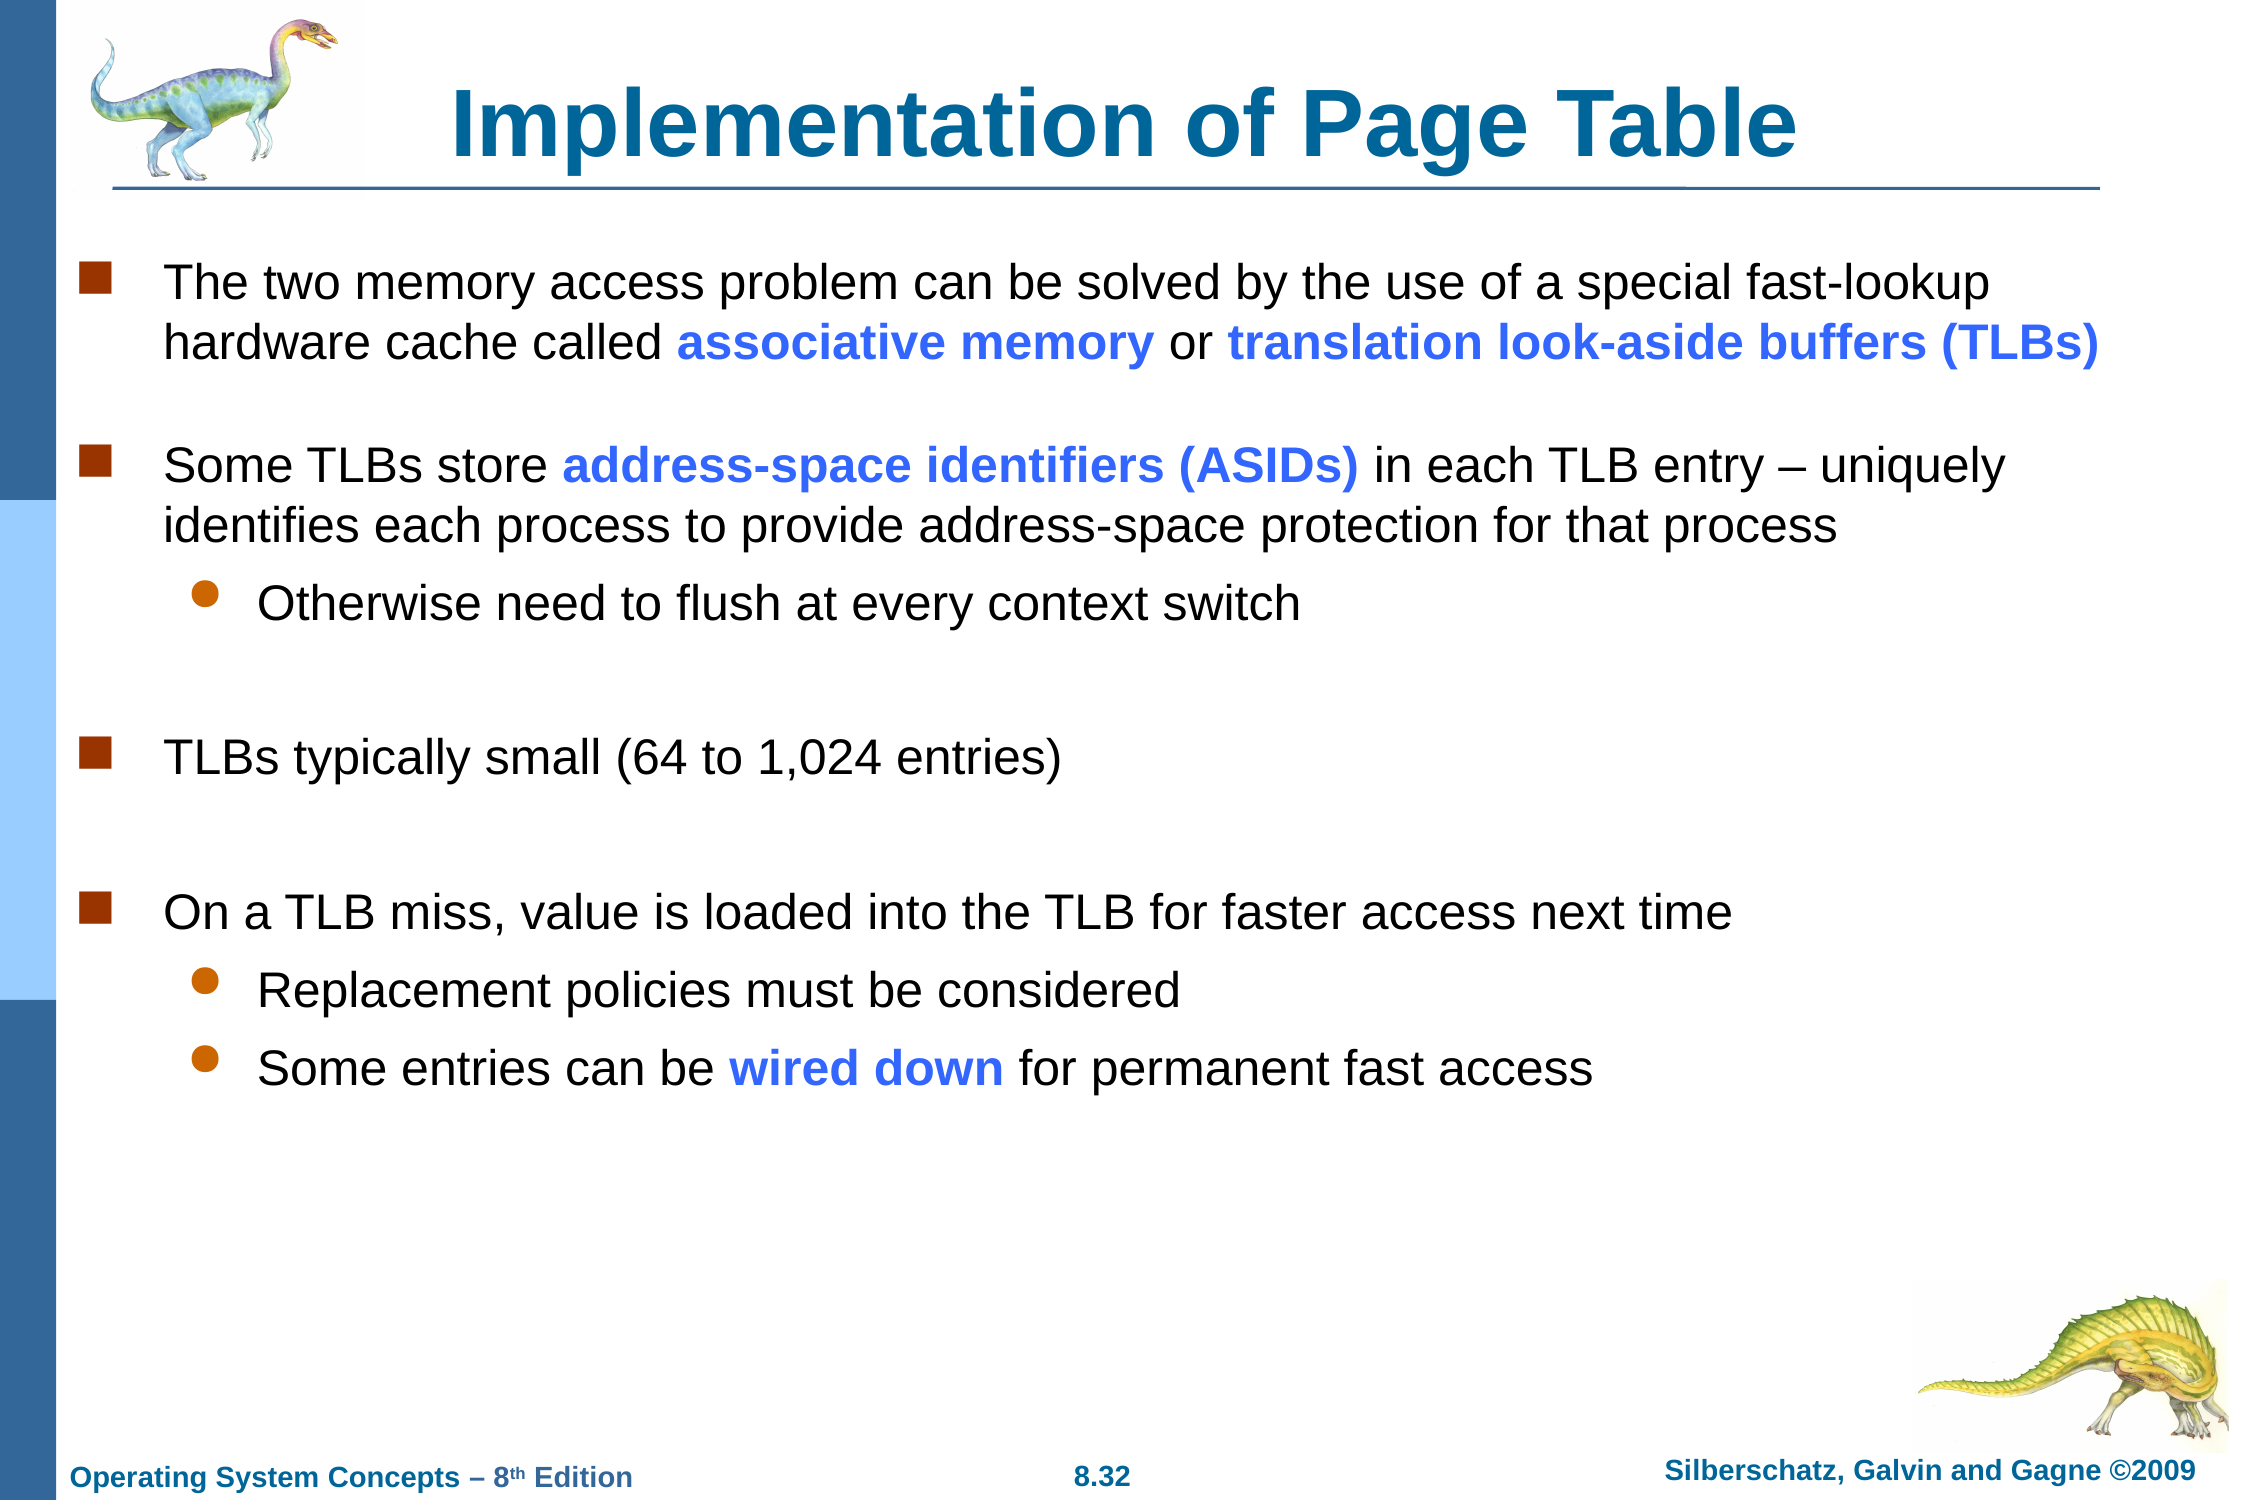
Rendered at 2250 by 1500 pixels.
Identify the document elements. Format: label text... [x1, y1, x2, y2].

picture [1913, 1279, 2229, 1453]
title Implementation of Page Table [112, 60, 2138, 186]
picture [70, 0, 365, 186]
list The two memory access problem can be solved by the use of a special fast-lookup hardware cache called associative memory or translation look-aside buffers (TLBs) Some TLBs store address-space identifiers (ASIDs) in each TLB entry – uniquely identifies each process to provide address-space protection for that process Otherwise need to flush at every context switch TLBs typically small (64 to 1,024 entries) On a TLB miss, value is loaded into the TLB for faster access next time Replacement policies must be considered Some entries can be wired down for permanent fast access [61, 186, 2227, 1162]
